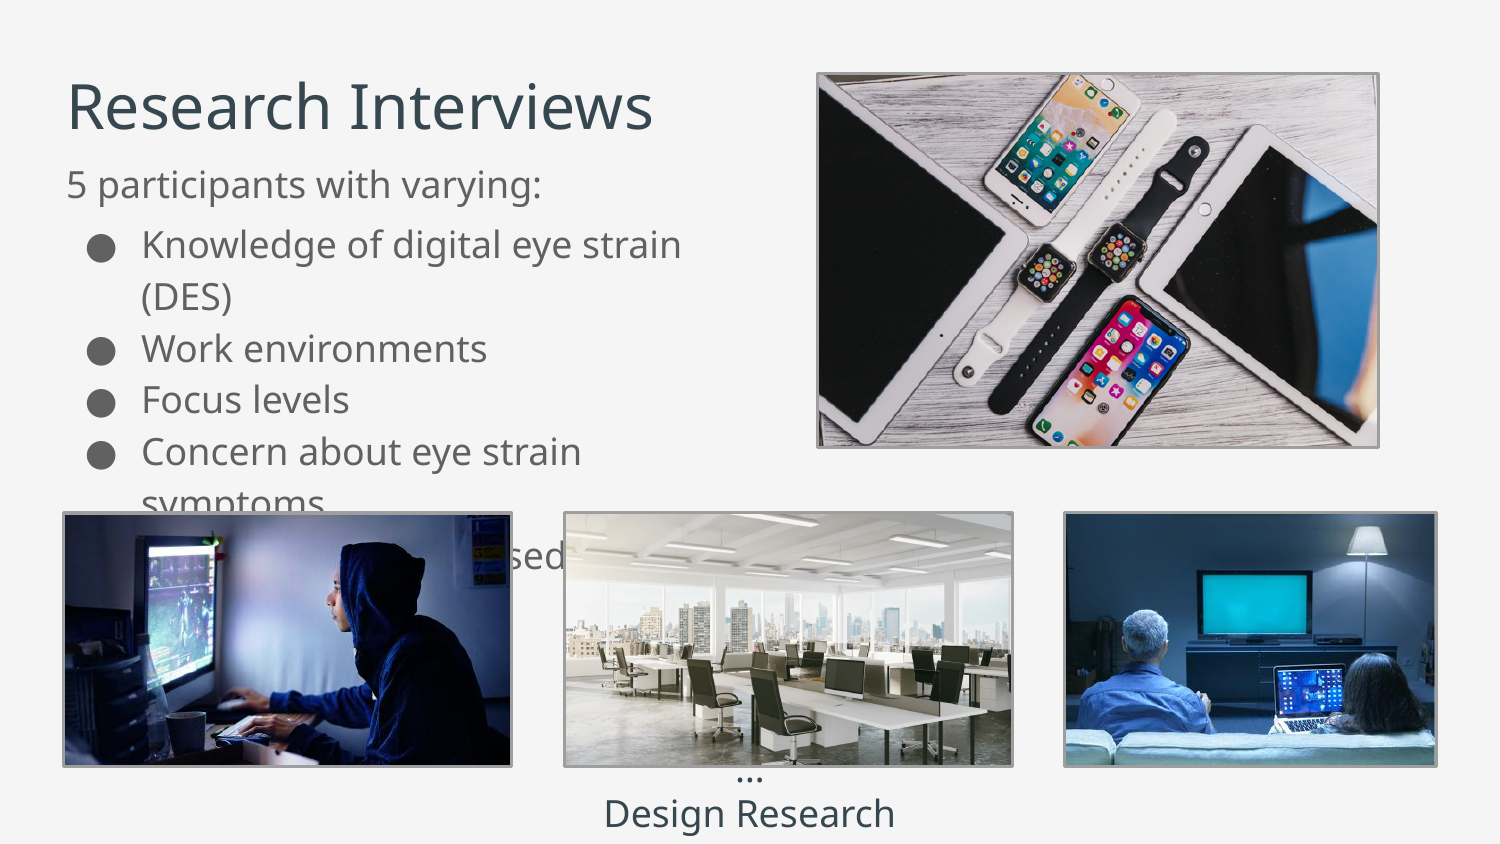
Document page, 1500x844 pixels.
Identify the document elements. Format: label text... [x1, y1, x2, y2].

picture [565, 513, 1011, 766]
picture [64, 514, 511, 766]
title Research Interviews [51, 52, 1449, 147]
picture [818, 74, 1377, 447]
text_box … Design Research [570, 774, 930, 787]
picture [1065, 513, 1435, 766]
list 5 participants with varying: Knowledge of digital eye strain (DES) Work environments Focus levels Concern about eye strain symptoms Number of devices used [51, 146, 767, 541]
